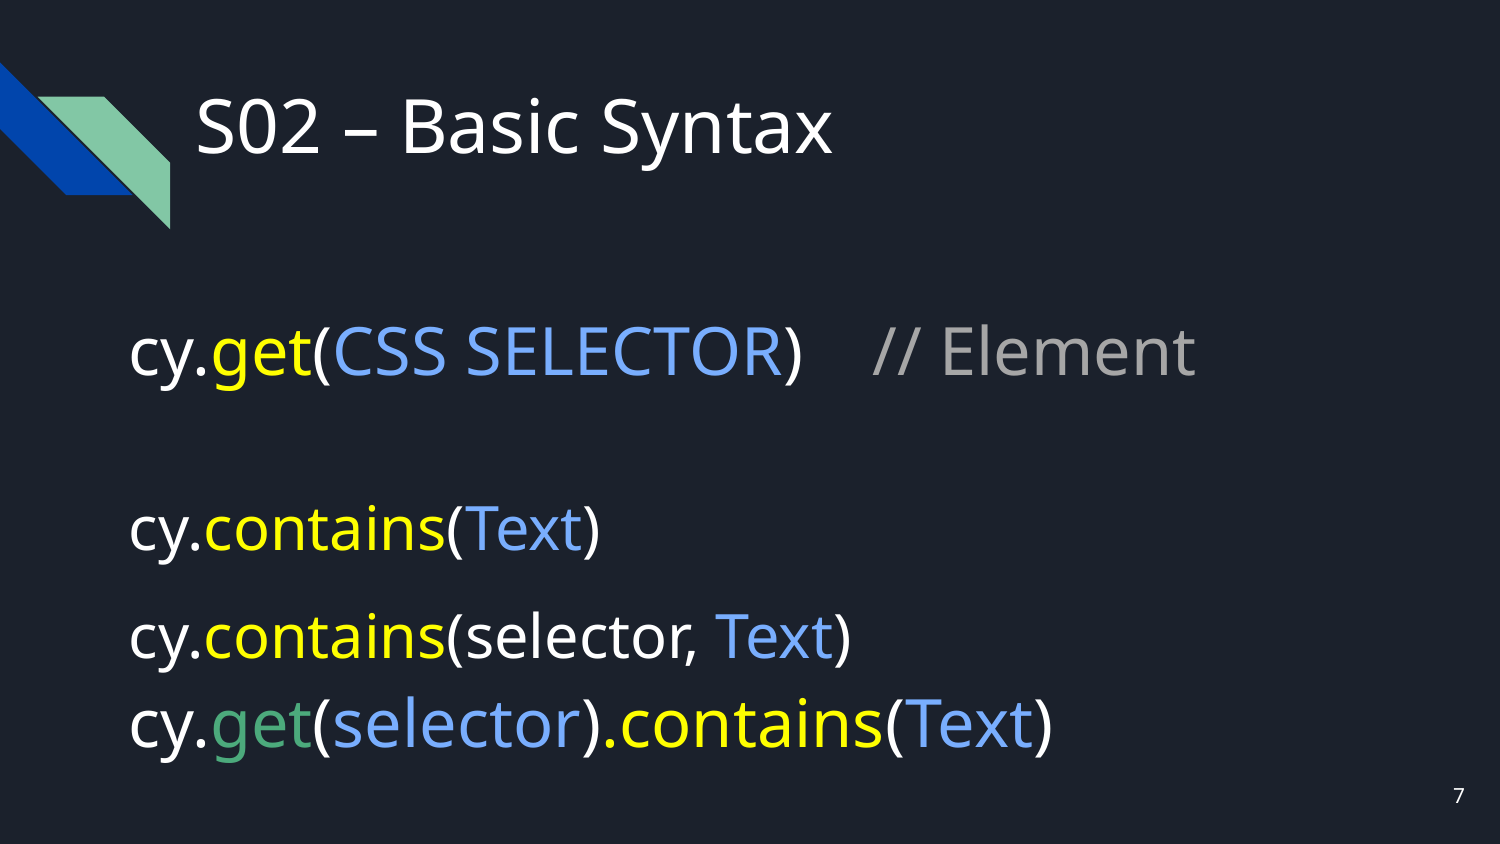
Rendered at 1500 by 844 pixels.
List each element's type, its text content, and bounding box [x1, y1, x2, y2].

list cy.get(CSS SELECTOR) // Element [113, 281, 1258, 505]
text_box cy.contains(Text) cy.contains(selector, Text) [113, 463, 987, 653]
title S02 – Basic Syntax [180, 63, 1336, 214]
slide_number 7 [1389, 764, 1480, 830]
text_box cy.get(selector).contains(Text) [113, 653, 1356, 844]
